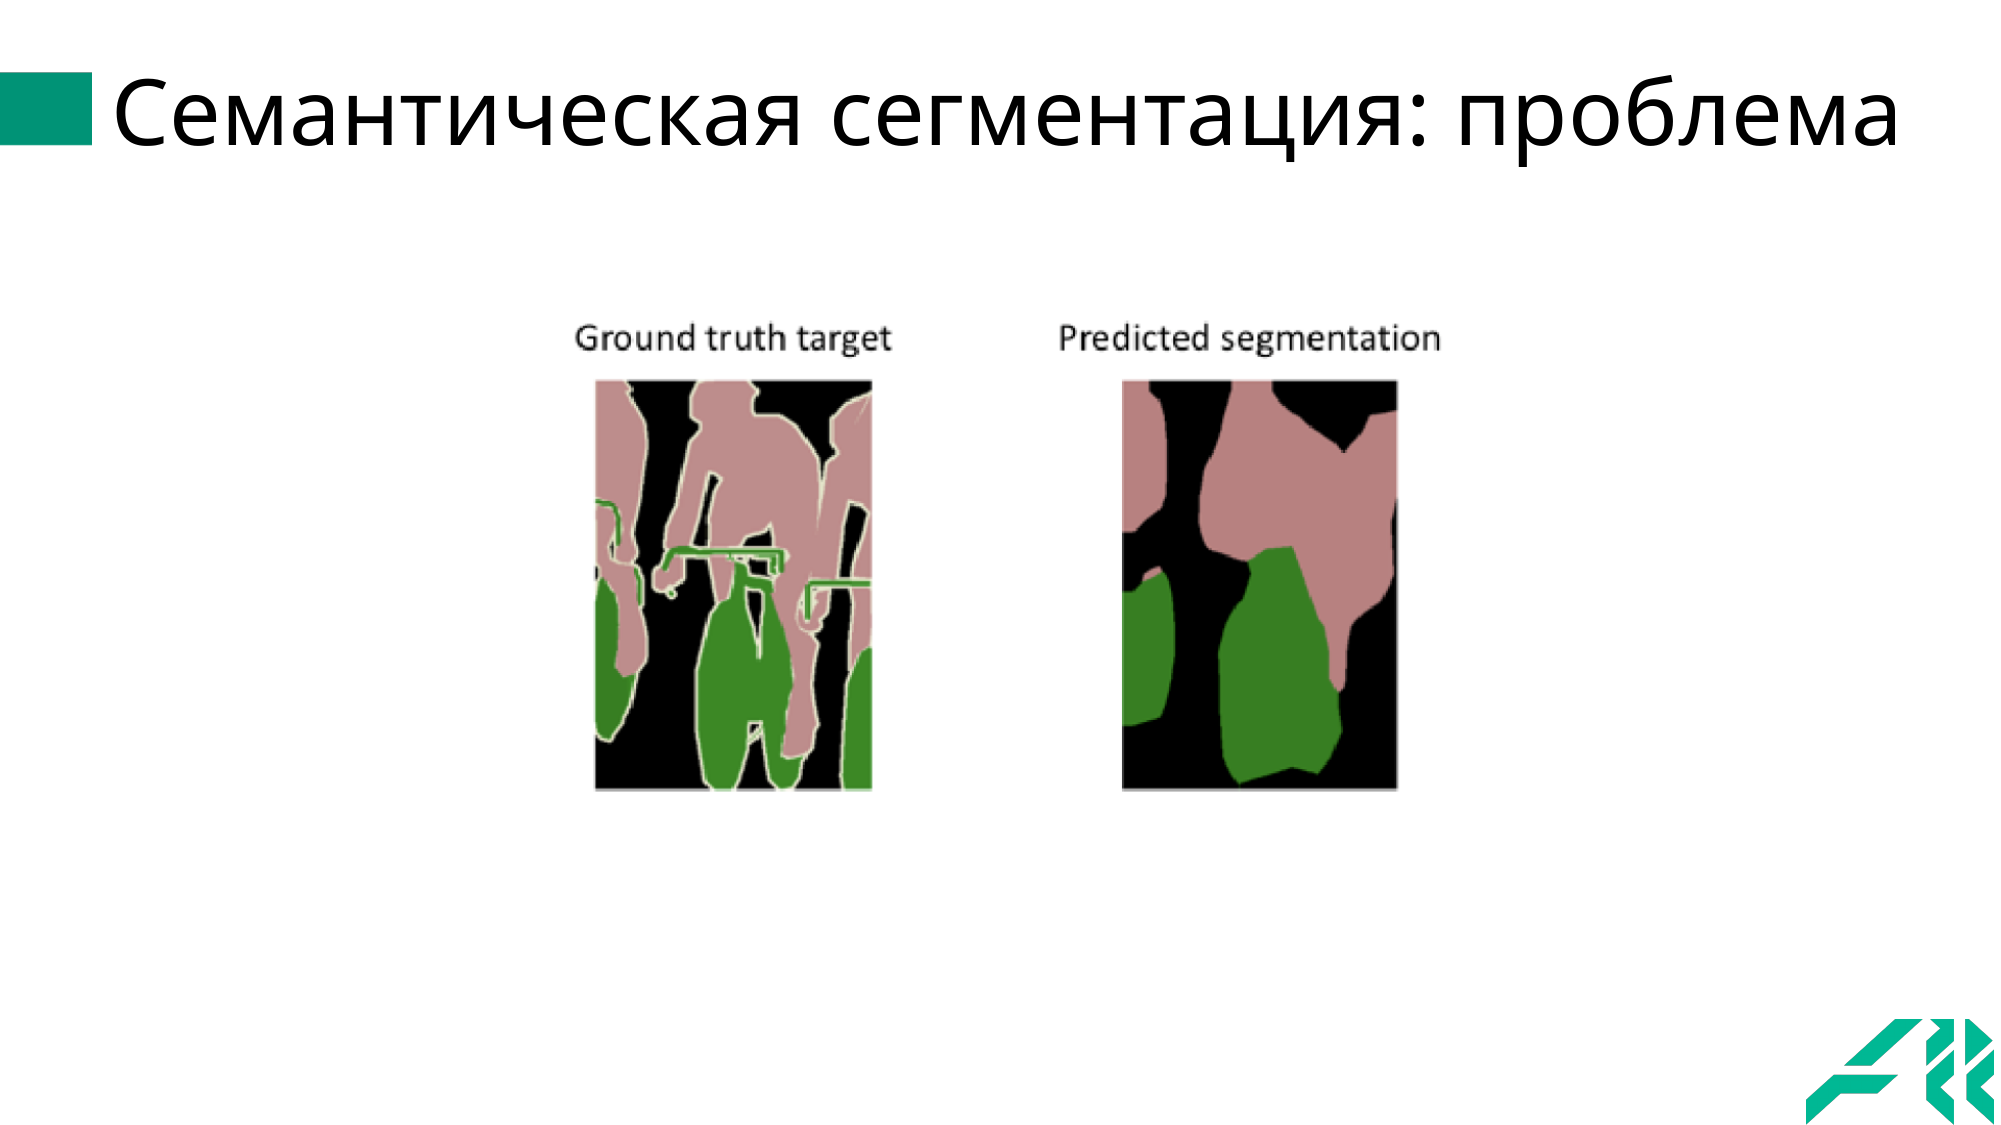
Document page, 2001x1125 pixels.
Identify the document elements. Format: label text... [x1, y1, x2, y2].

title Семантическая сегментация: проблема [91, 46, 1956, 172]
picture [1806, 1019, 1995, 1125]
picture [536, 307, 1463, 818]
picture [0, 42, 93, 147]
